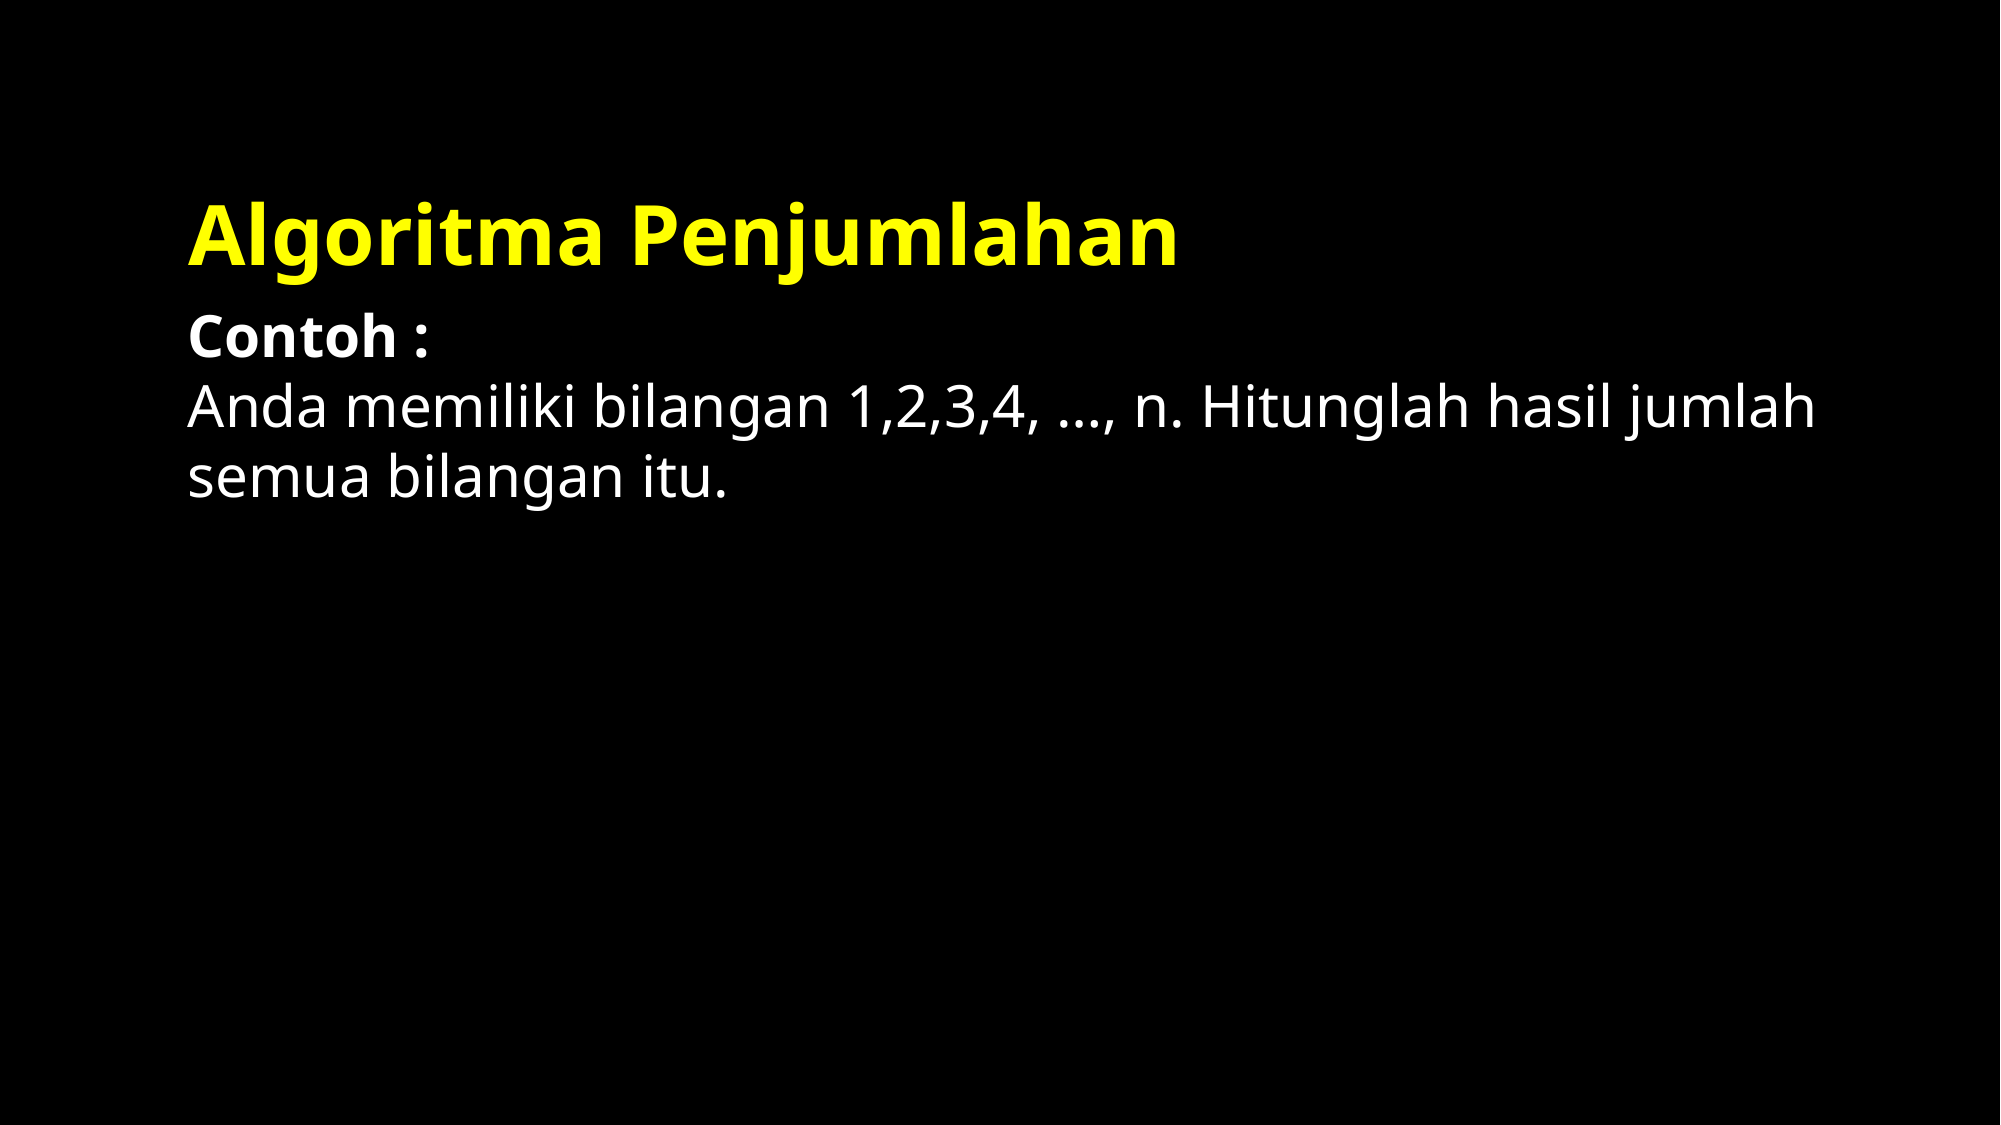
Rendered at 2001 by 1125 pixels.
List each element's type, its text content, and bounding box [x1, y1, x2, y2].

text_box Contoh : Anda memiliki bilangan 1,2,3,4, …, n. Hitunglah hasil jumlah semua bilangan itu. [173, 291, 1842, 517]
title Algoritma Penjumlahan [173, 120, 1673, 291]
